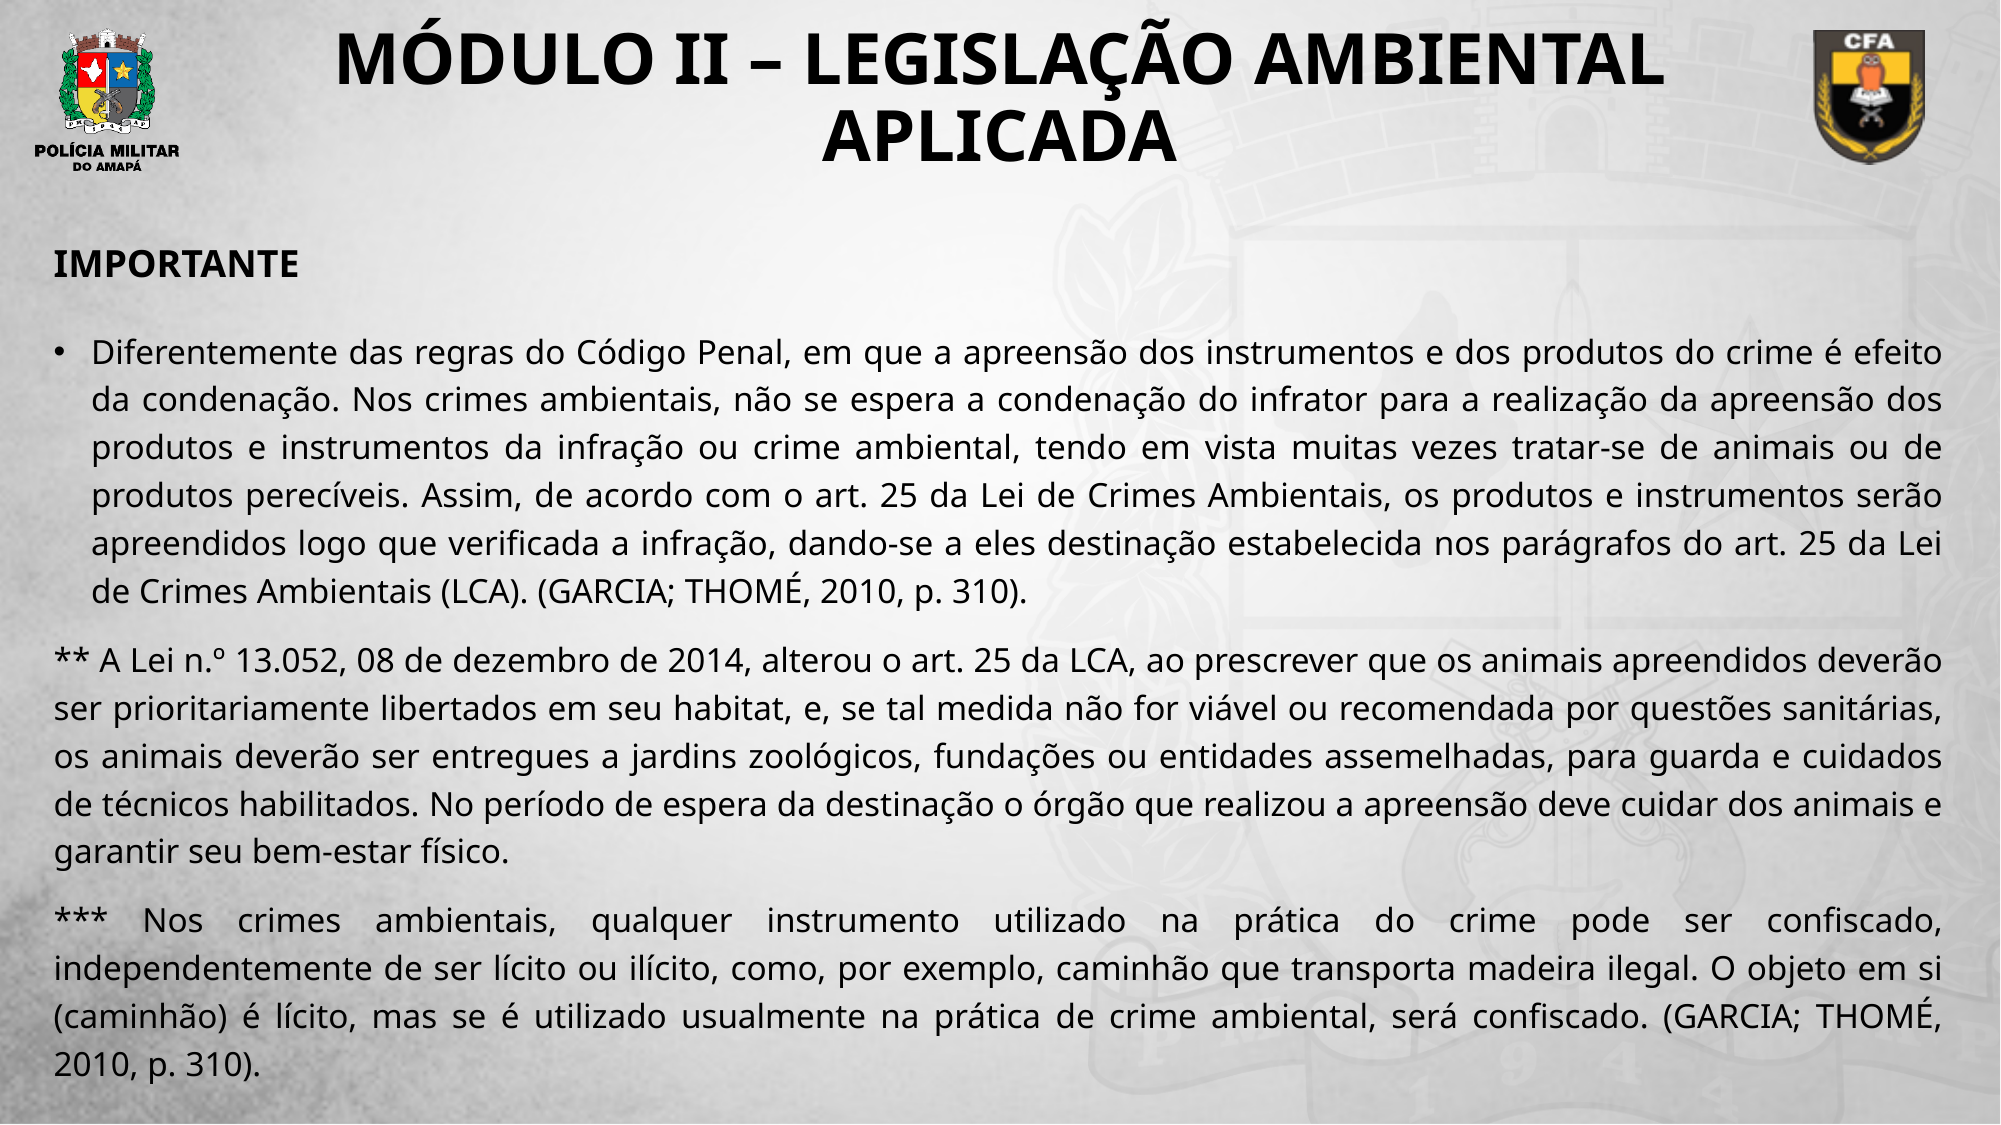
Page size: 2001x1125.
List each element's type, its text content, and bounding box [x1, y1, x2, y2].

title MÓDULO II – LEGISLAÇÃO AMBIENTAL APLICADA [150, 0, 1850, 209]
list IMPORTANTE Diferentemente das regras do Código Penal, em que a apreensão dos instrumentos e dos produtos do crime é efeito da condenação. Nos crimes ambientais, não se espera a condenação do infrator para a realização da apreensão dos produtos e instrumentos da infração ou crime ambiental, tendo em vista muitas vezes tratar-se de animais ou de produtos perecíveis. Assim, de acordo com o art. 25 da Lei de Crimes Ambientais, os produtos e instrumentos serão apreendidos logo que verificada a infração, dando-se a eles destinação estabelecida nos parágrafos do art. 25 da Lei de Crimes Ambientais (LCA). (GARCIA; THOMÉ, 2010, p. 310). ** A Lei n.º 13.052, 08 de dezembro de 2014, alterou o art. 25 da LCA, ao prescrever que os animais apreendidos deverão ser prioritariamente libertados em seu habitat, e, se tal medida não for viável ou recomendada por questões sanitárias, os animais deverão ser entregues a jardins zoológicos, fundações ou entidades assemelhadas, para guarda e cuidados de técnicos habilitados. No período de espera da destinação o órgão que realizou a apreensão deve cuidar dos animais e garantir seu bem-estar físico. *** Nos crimes ambientais, qualquer instrumento utilizado na prática do crime pode ser confiscado, independentemente de ser lícito ou ilícito, como, por exemplo, caminhão que transporta madeira ilegal. O objeto em si (caminhão) é lícito, mas se é utilizado usualmente na prática de crime ambiental, será confiscado. (GARCIA; THOMÉ, 2010, p. 310). [38, 228, 1962, 1002]
picture [0, 0, 2001, 1125]
